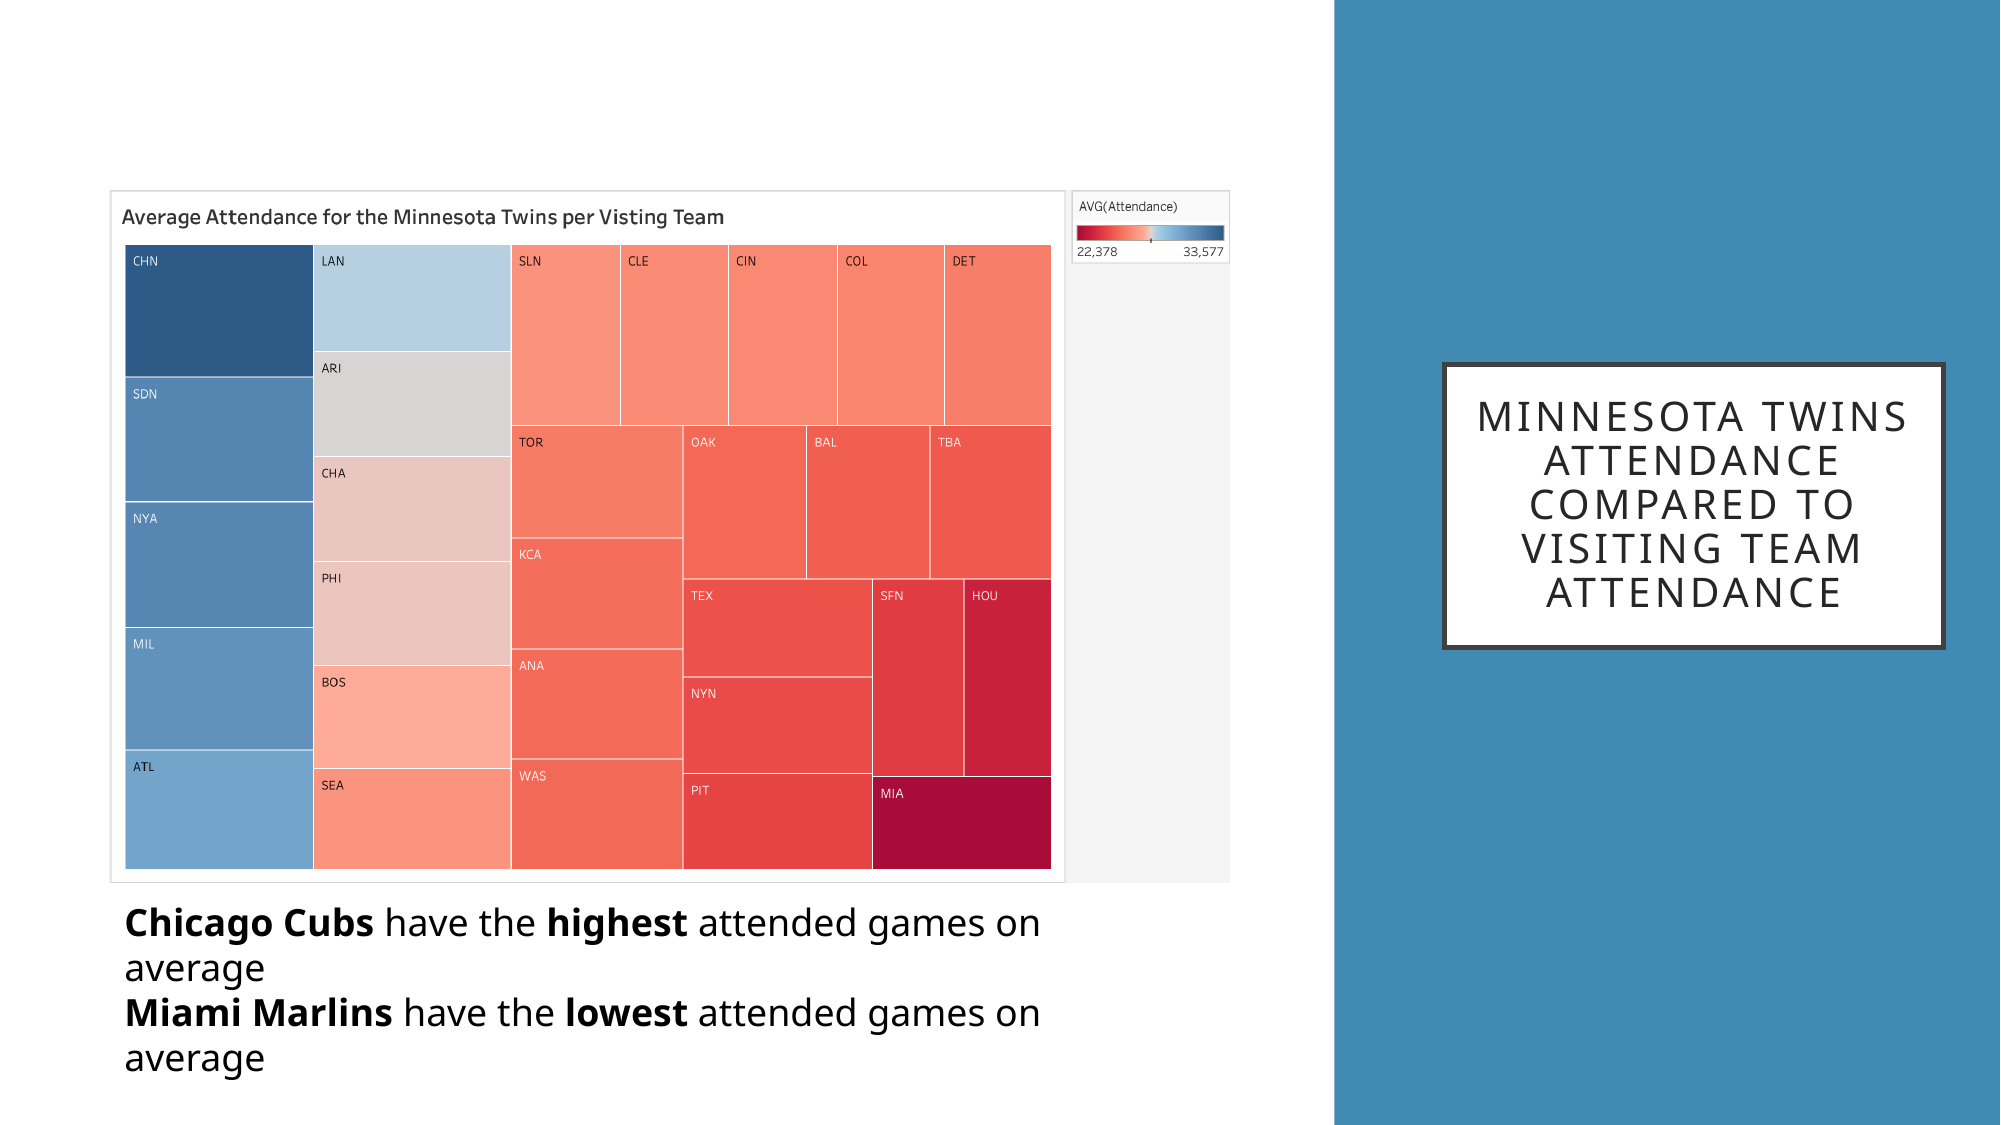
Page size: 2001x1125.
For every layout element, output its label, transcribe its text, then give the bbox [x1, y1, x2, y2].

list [109, 190, 1230, 883]
text_box [0, 0, 1335, 1125]
text_box Chicago Cubs have the highest attended games on average Miami Marlins have the lowest attended games on average [109, 891, 1188, 1086]
title Minnesota Twins Attendance Compared to Visiting Team Attendance [1442, 362, 1946, 650]
